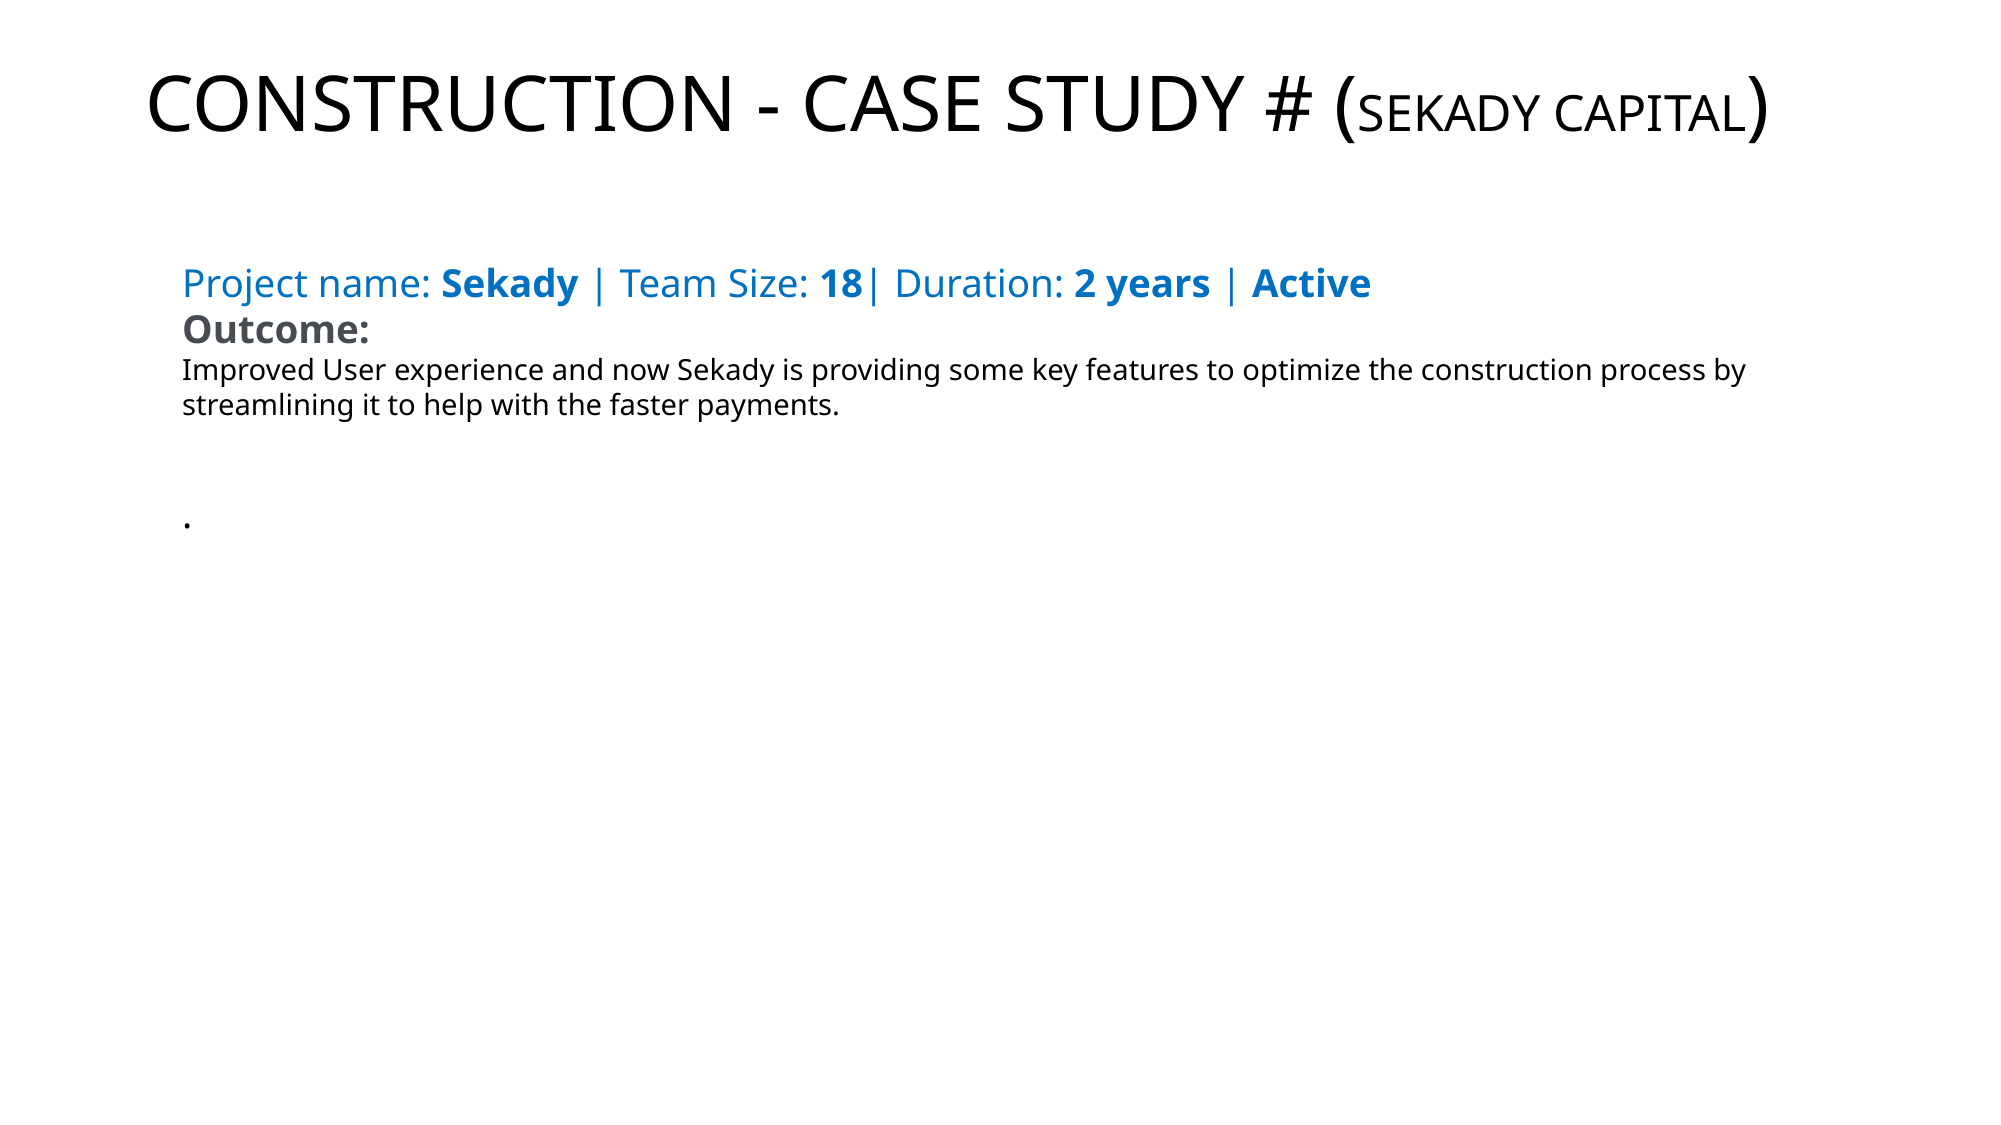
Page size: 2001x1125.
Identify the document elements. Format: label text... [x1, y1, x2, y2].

title CONSTRUCTION - CASE STUDY # (SEKADY CAPITAL) [130, 36, 1931, 177]
text_box Project name: Sekady | Team Size: 18| Duration: 2 years | Active Outcome: Improved User experience and now Sekady is providing some key features to optimize the construction process by streamlining it to help with the faster payments. . [172, 251, 1829, 877]
